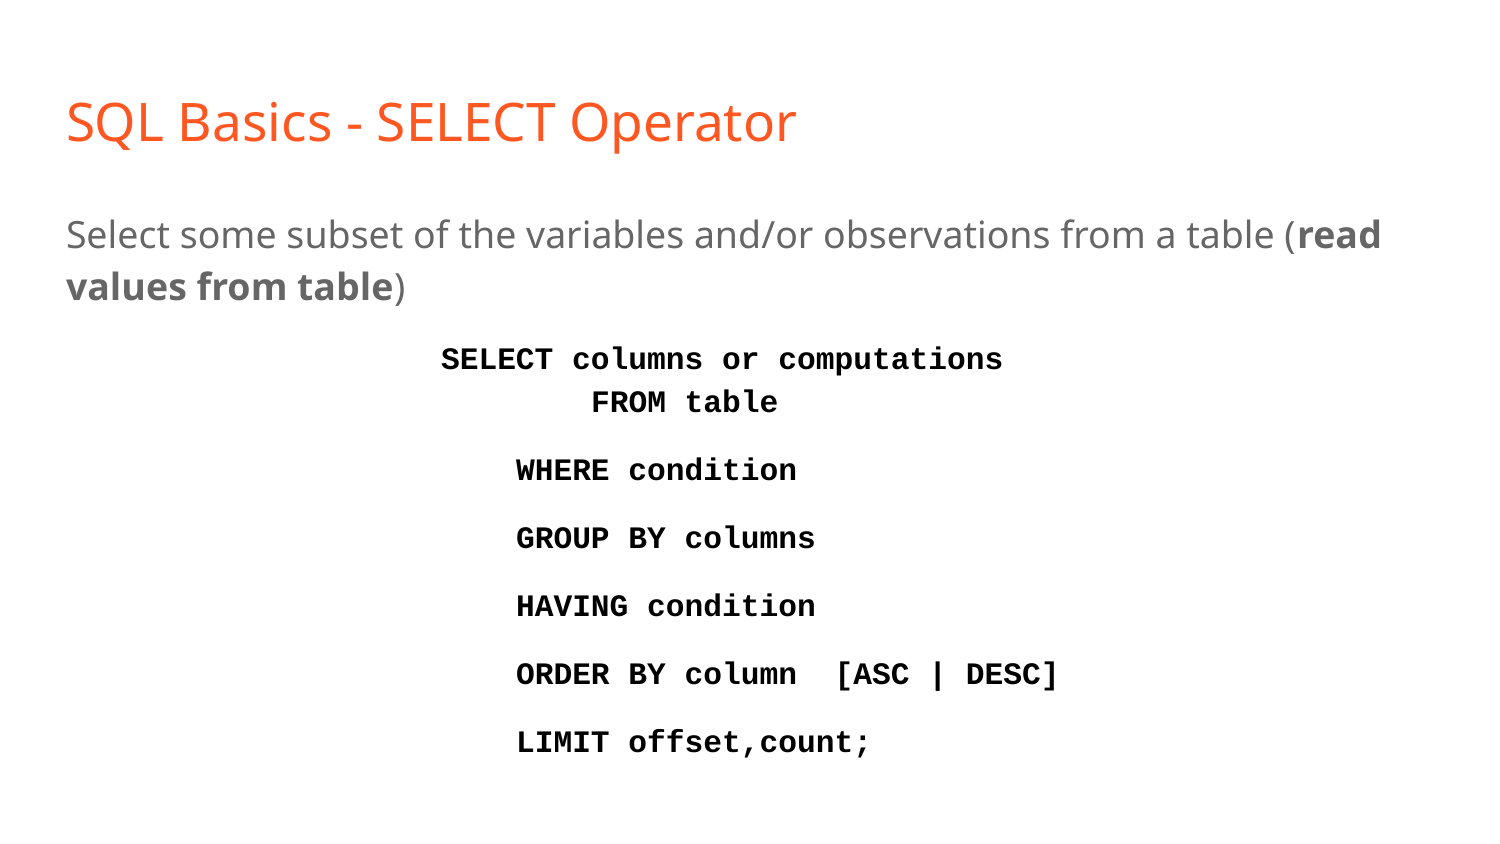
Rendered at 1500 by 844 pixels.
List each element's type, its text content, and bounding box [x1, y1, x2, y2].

title SQL Basics - SELECT Operator [51, 72, 1449, 167]
list Select some subset of the variables and/or observations from a table (read values from table) SELECT columns or computations FROM table WHERE condition GROUP BY columns HAVING condition ORDER BY column [ASC | DESC] LIMIT offset,count; [51, 189, 1449, 750]
